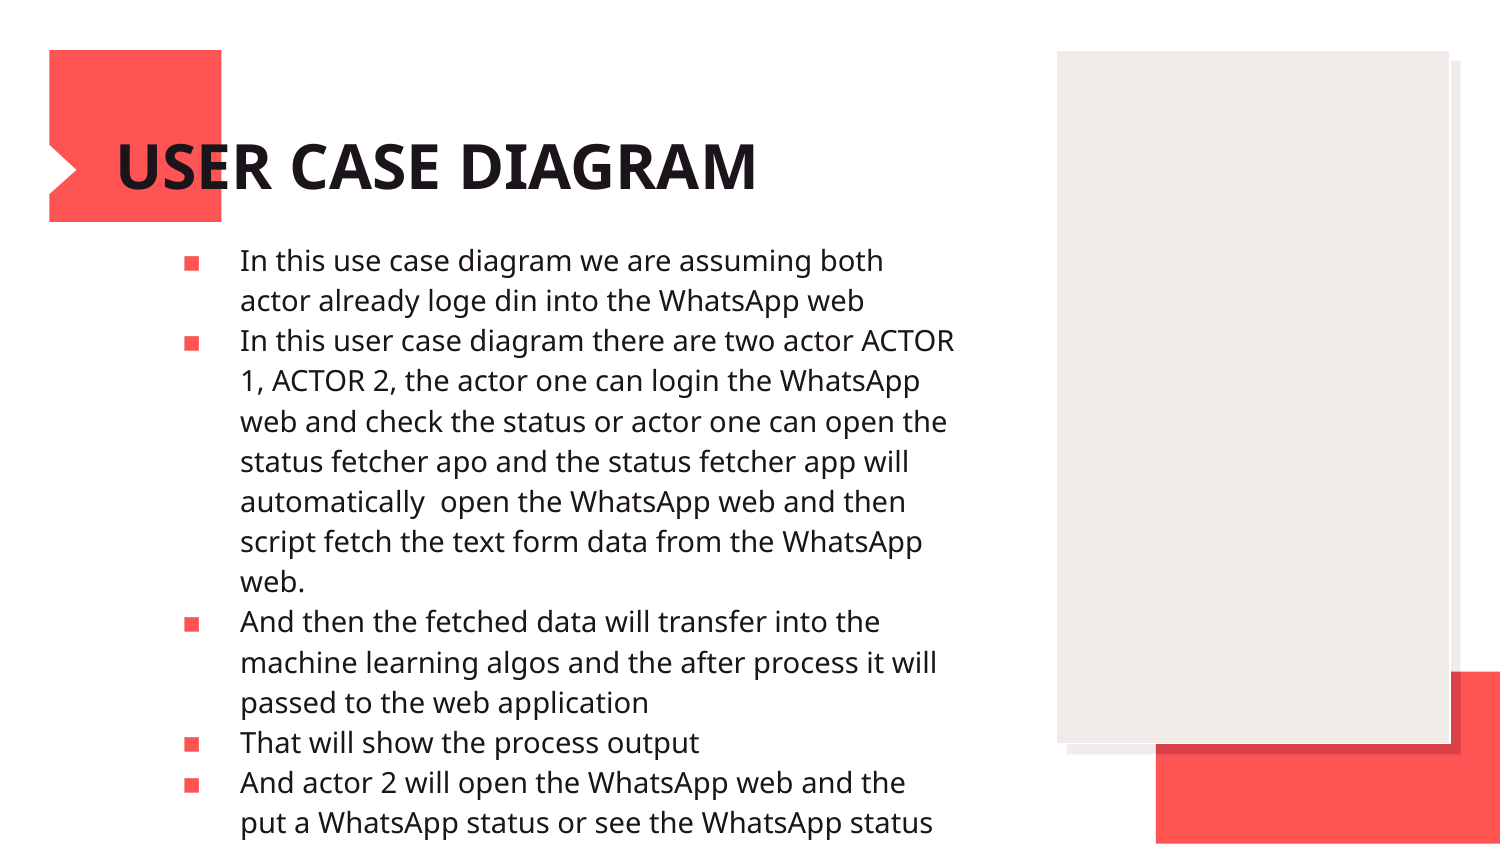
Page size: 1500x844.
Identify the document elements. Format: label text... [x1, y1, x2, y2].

list In this use case diagram we are assuming both actor already loge din into the WhatsApp web In this user case diagram there are two actor ACTOR 1, ACTOR 2, the actor one can login the WhatsApp web and check the status or actor one can open the status fetcher apo and the status fetcher app will automatically open the WhatsApp web and then script fetch the text form data from the WhatsApp web. And then the fetched data will transfer into the machine learning algos and the after process it will passed to the web application That will show the process output And actor 2 will open the WhatsApp web and the put a WhatsApp status or see the WhatsApp status [165, 202, 957, 687]
title USER CASE DIAGRAM [115, 137, 957, 203]
